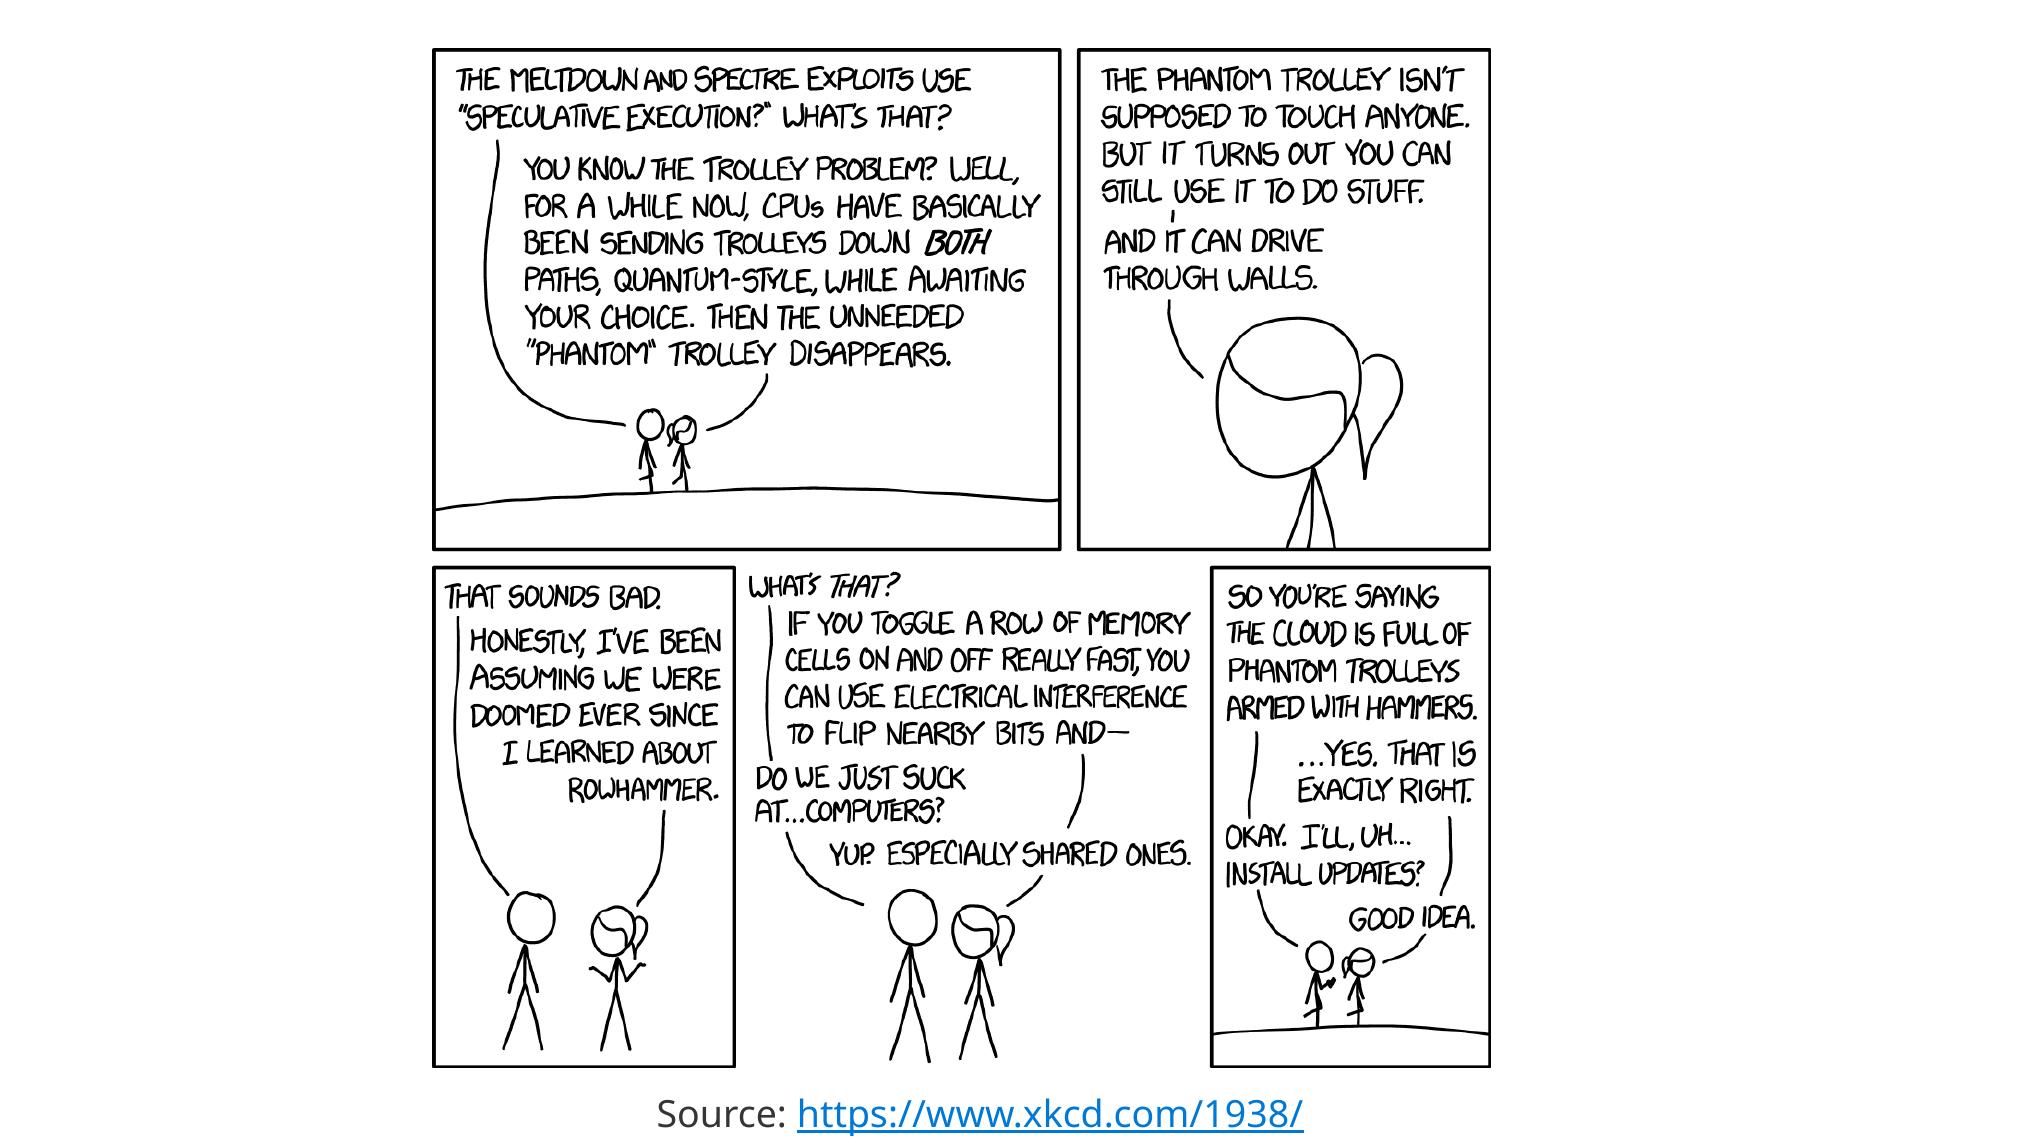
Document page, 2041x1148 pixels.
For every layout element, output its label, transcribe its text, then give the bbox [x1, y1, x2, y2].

text_box Source: https://www.xkcd.com/1938/ [641, 1082, 1329, 1148]
picture [432, 48, 1491, 1069]
